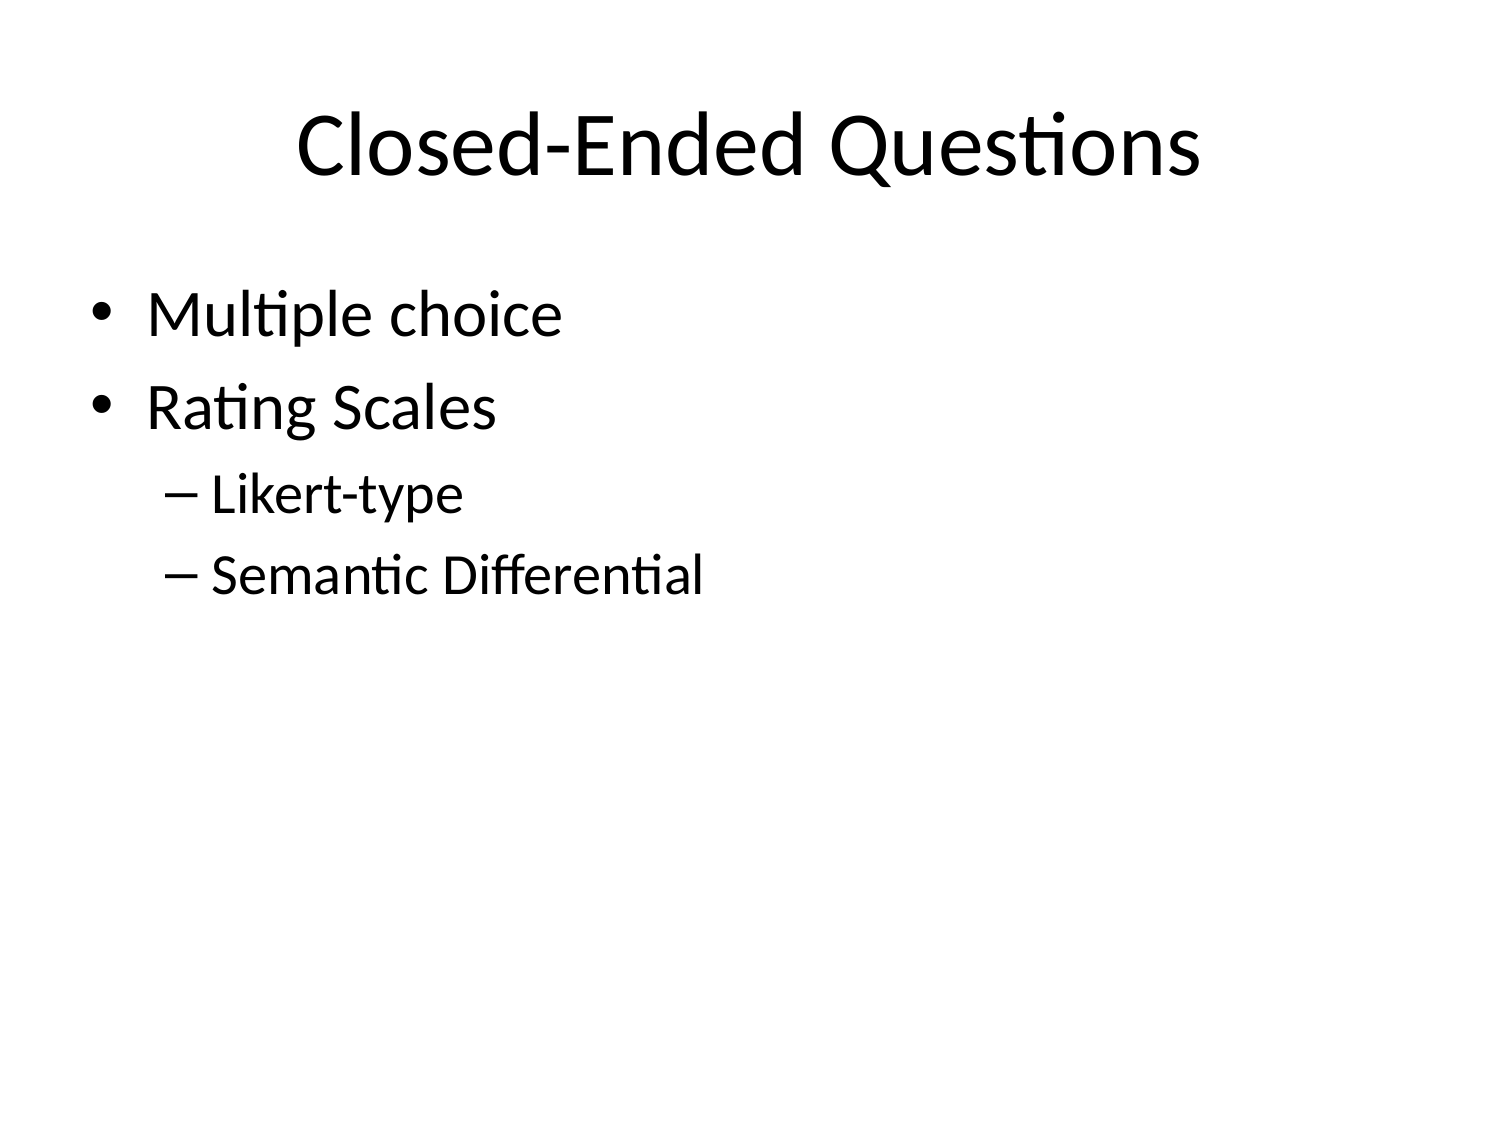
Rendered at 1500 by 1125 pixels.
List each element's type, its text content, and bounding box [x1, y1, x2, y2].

title Closed-Ended Questions [75, 45, 1425, 233]
list Multiple choice Rating Scales Likert-type Semantic Differential [75, 262, 1425, 1005]
